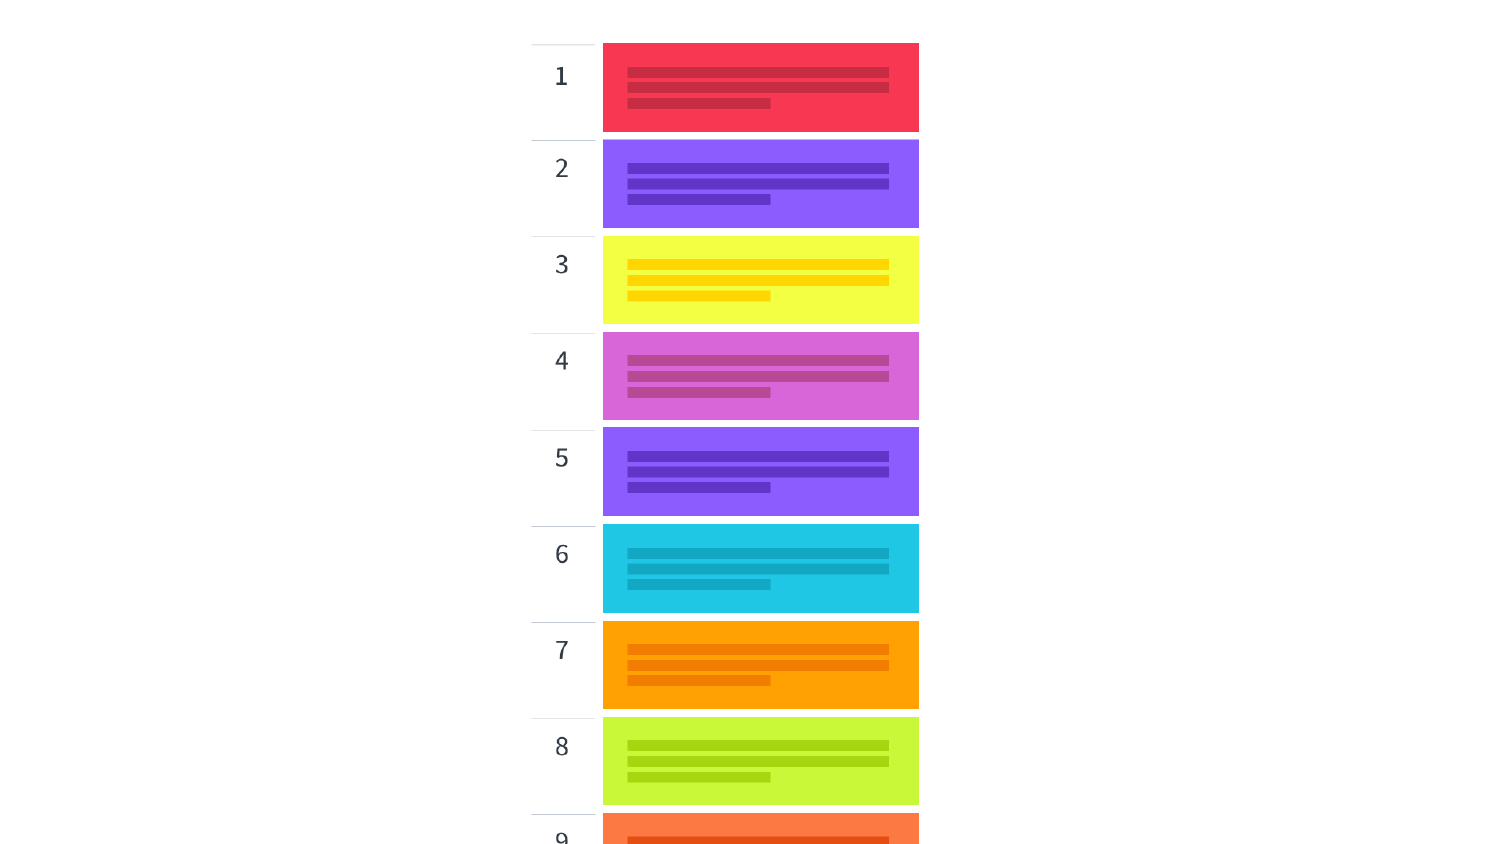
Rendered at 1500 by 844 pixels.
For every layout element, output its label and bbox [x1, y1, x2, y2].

picture [486, 0, 985, 844]
